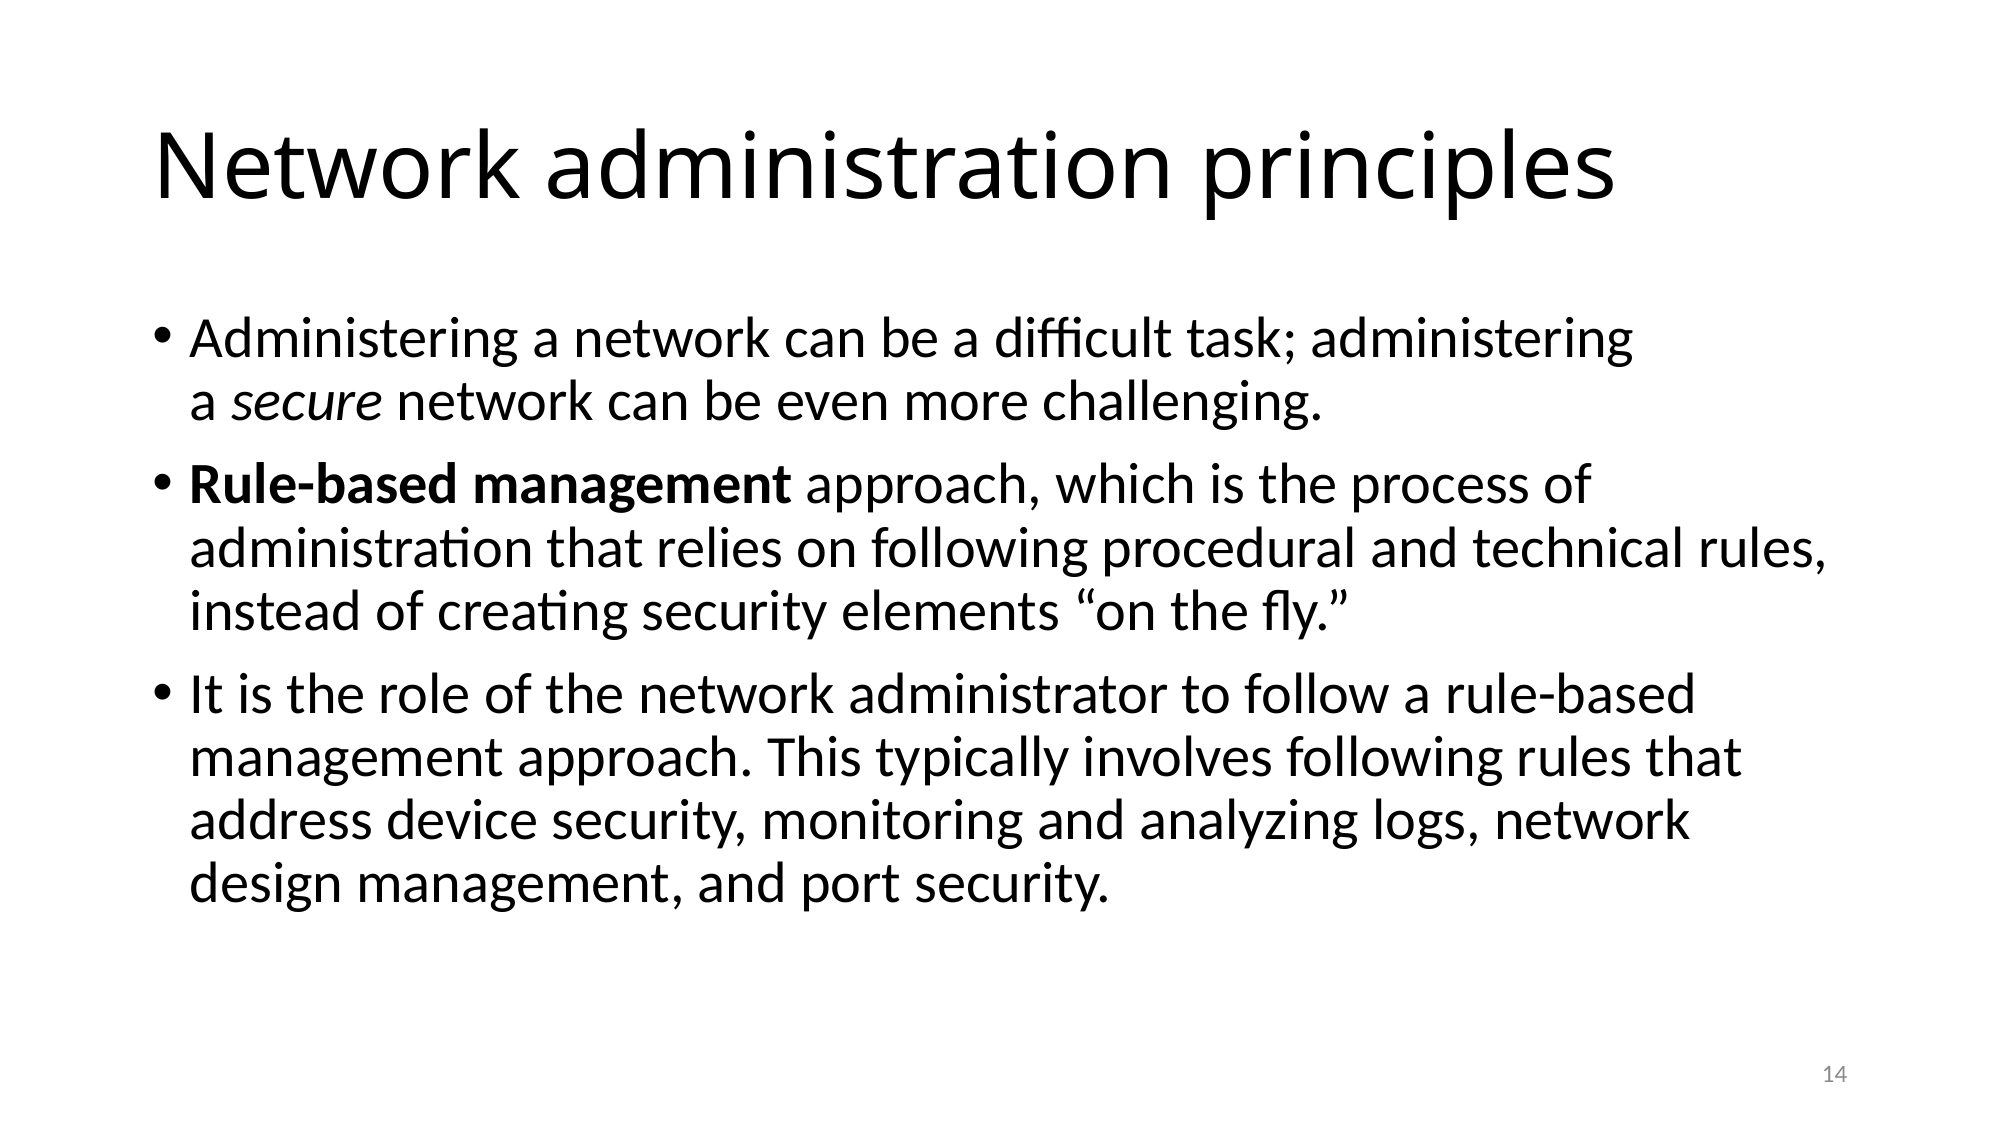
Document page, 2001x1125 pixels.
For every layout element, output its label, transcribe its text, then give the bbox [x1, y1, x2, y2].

list Administering a network can be a difficult task; administering a secure network can be even more challenging. Rule-based management approach, which is the process of administration that relies on following procedural and technical rules, instead of creating security elements “on the fly.” It is the role of the network administrator to follow a rule-based management approach. This typically involves following rules that address device security, monitoring and analyzing logs, network design management, and port security. [137, 299, 1863, 1014]
slide_number 14 [1412, 1042, 1863, 1103]
title Network administration principles [137, 59, 1863, 278]
